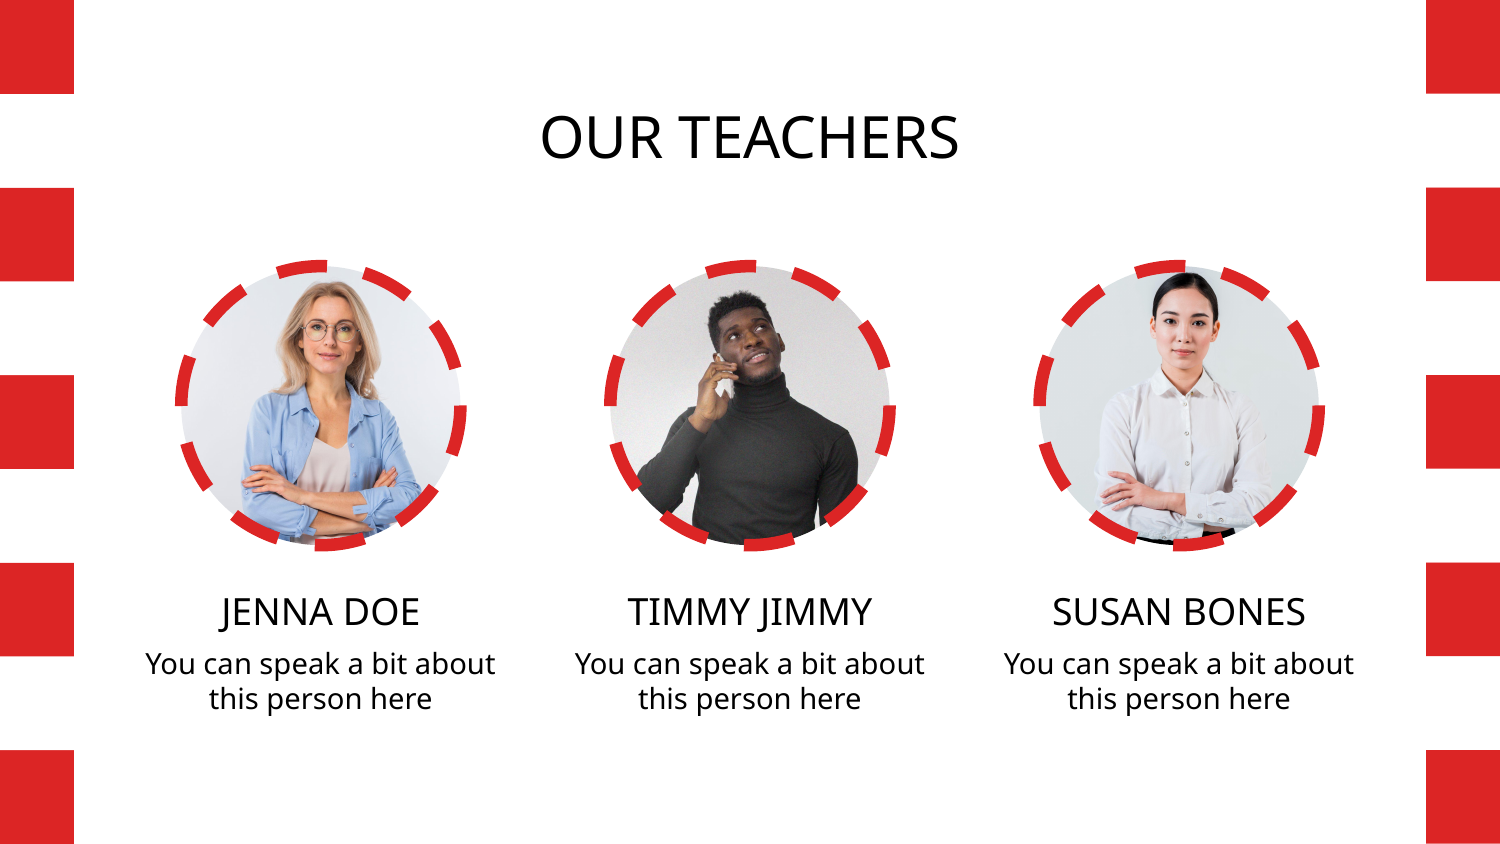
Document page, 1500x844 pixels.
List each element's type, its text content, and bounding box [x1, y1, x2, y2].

picture [180, 265, 461, 546]
picture [1039, 265, 1319, 546]
title SUSAN BONES [976, 580, 1382, 642]
title JENNA DOE [118, 580, 524, 642]
title TIMMY JIMMY [547, 580, 953, 642]
title OUR TEACHERS [118, 88, 1382, 183]
subtitle You can speak a bit about this person here [118, 645, 524, 718]
subtitle You can speak a bit about this person here [976, 645, 1382, 718]
picture [610, 265, 890, 546]
subtitle You can speak a bit about this person here [547, 645, 953, 718]
